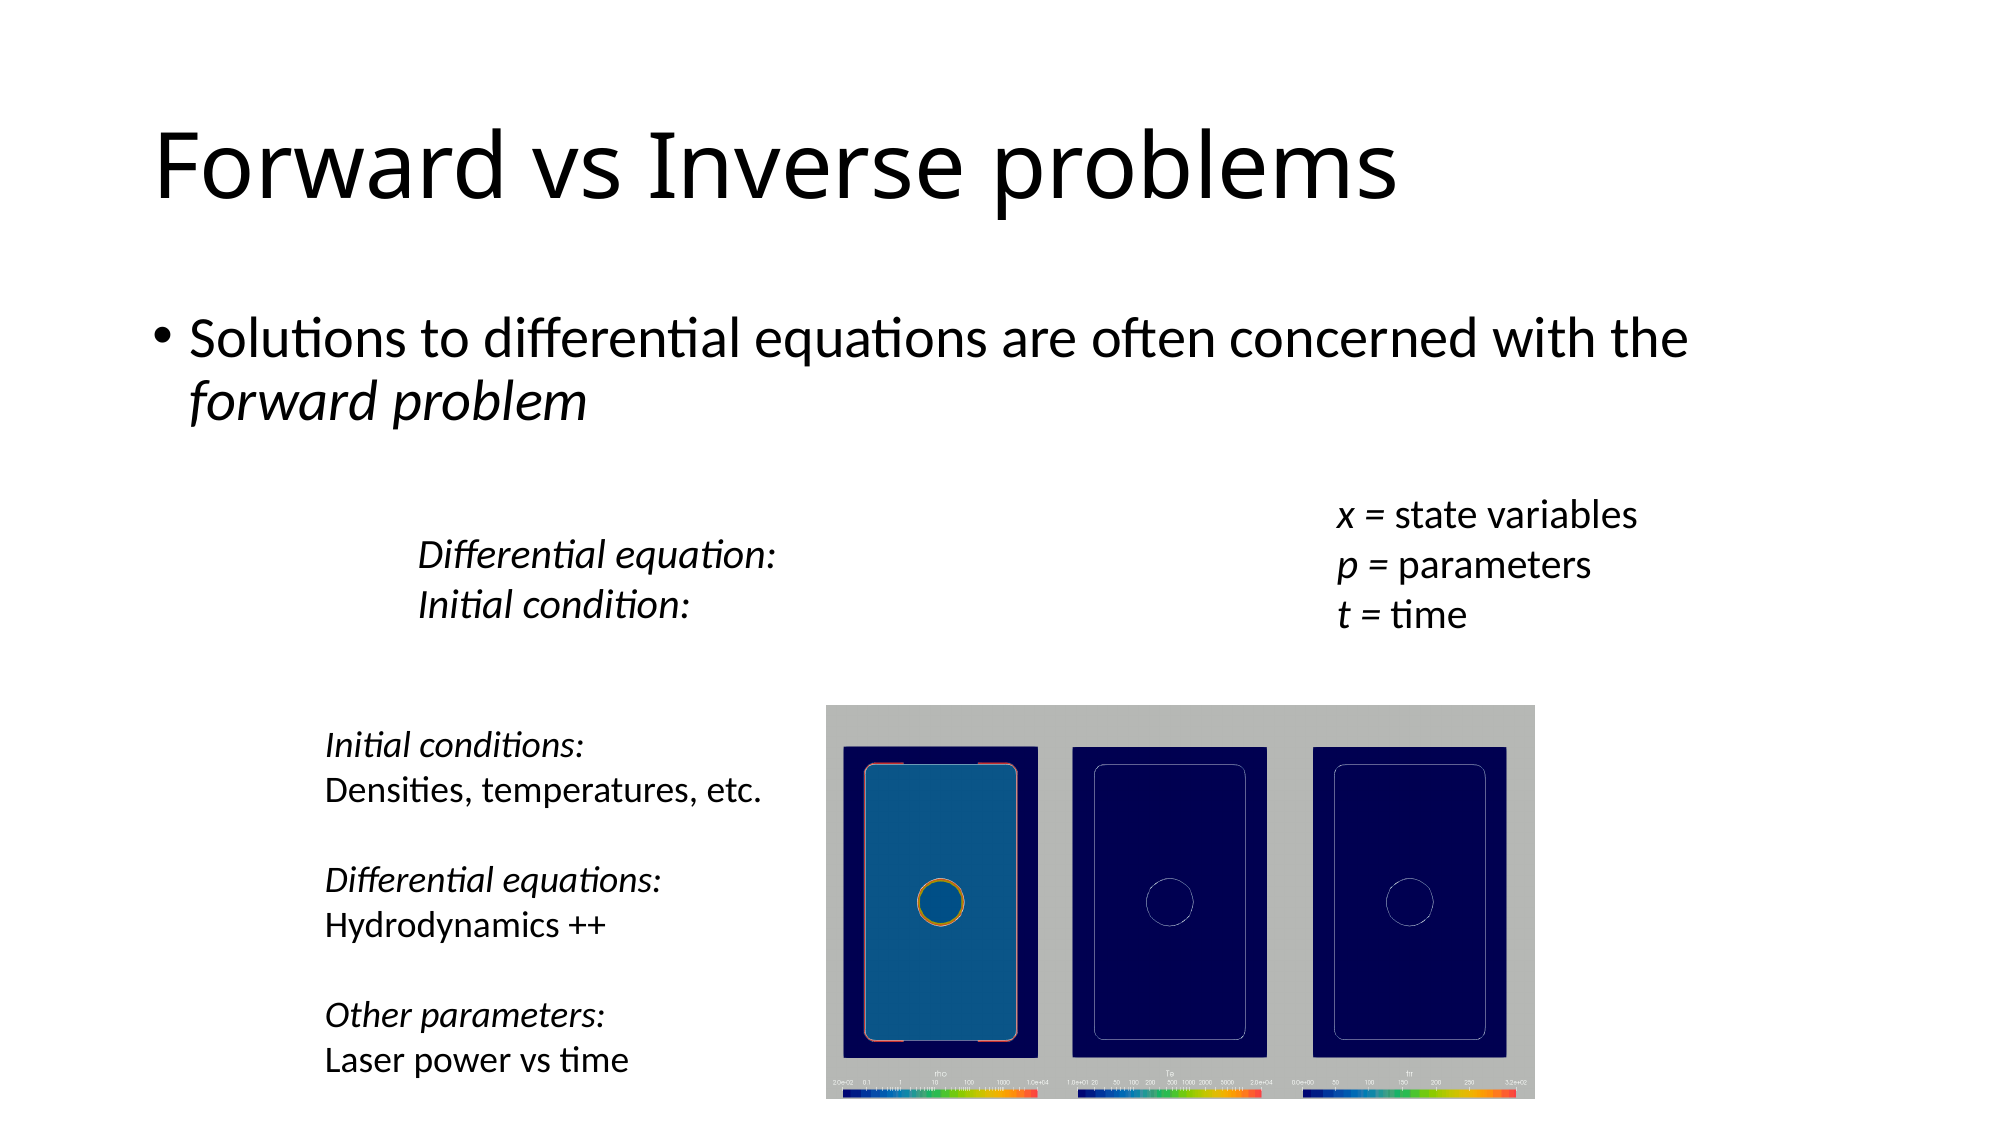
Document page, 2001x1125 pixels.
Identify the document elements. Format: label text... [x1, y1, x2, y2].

text_box x = state variables p = parameters t = time [1322, 479, 1653, 644]
text_box Initial conditions: Densities, temperatures, etc. Differential equations: Hydrodynamics ++ Other parameters: Laser power vs time [310, 713, 781, 1088]
picture [826, 705, 1535, 1099]
title Forward vs Inverse problems [137, 59, 1863, 278]
text_box Differential equation: Initial condition: [402, 519, 793, 635]
